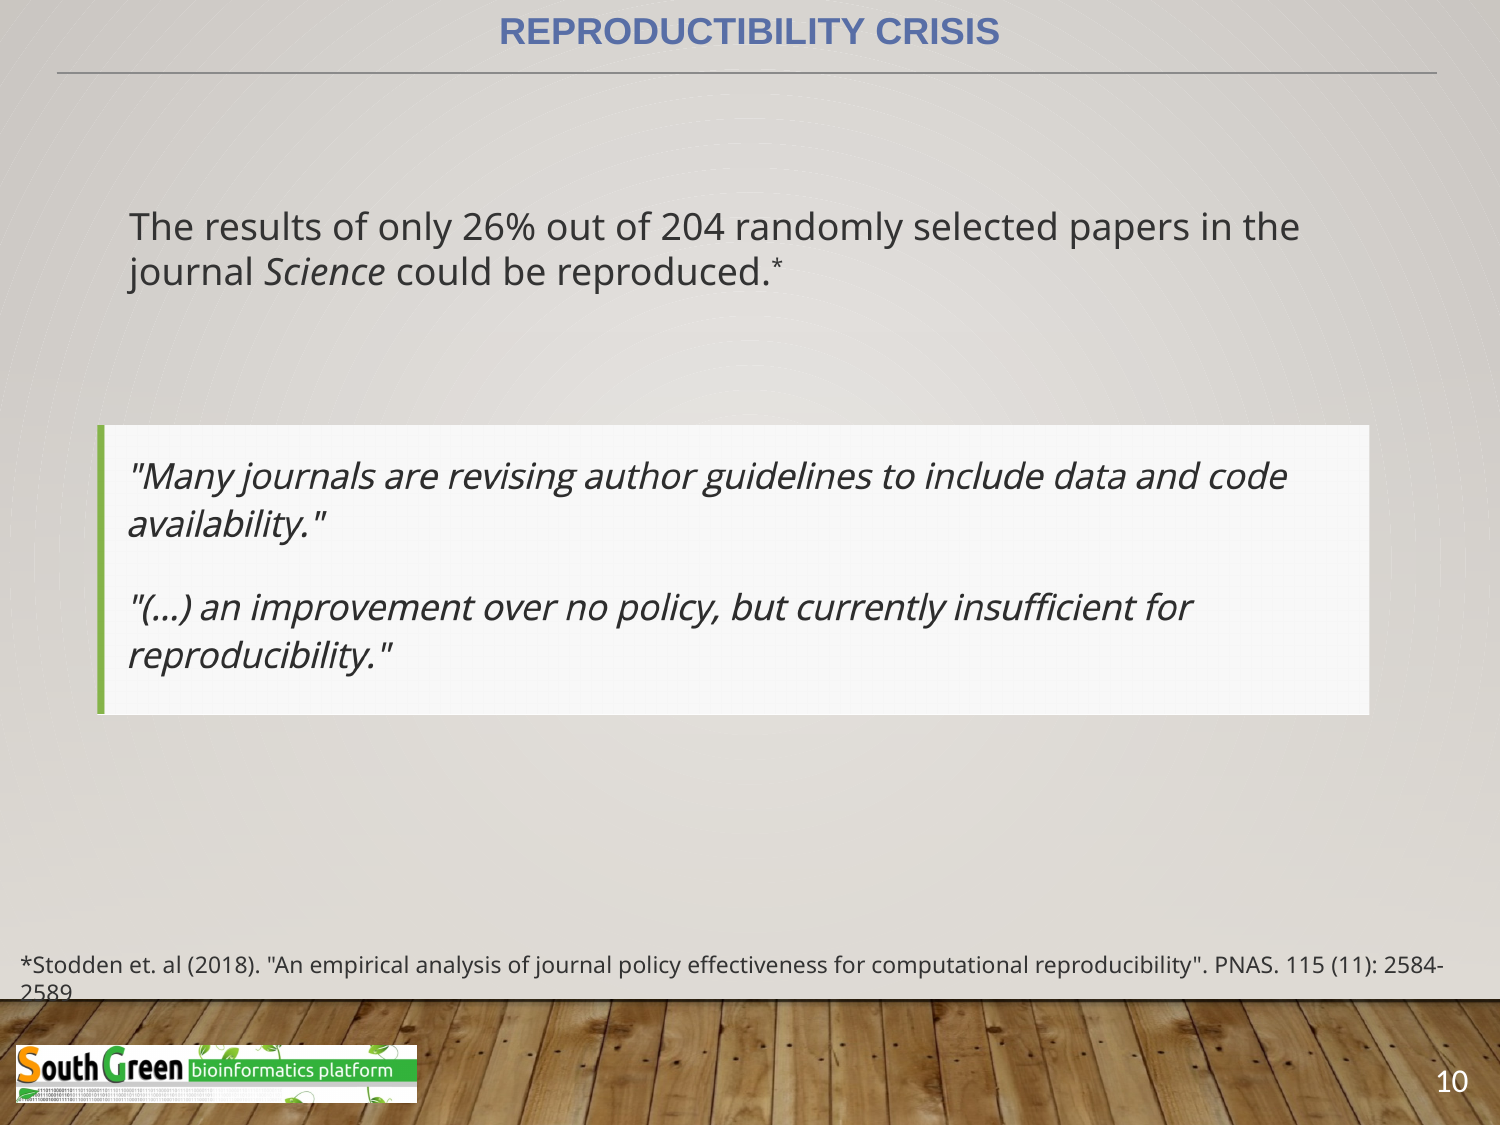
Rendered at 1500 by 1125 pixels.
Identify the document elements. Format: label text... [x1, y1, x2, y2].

picture [97, 424, 1370, 715]
text_box REPRODUCTIBILITY CRISIS [0, 0, 1500, 60]
text_box The results of only 26% out of 204 randomly selected papers in the journal Science could be reproduced.* [114, 196, 1370, 301]
slide_number 10 [1369, 1051, 1484, 1105]
picture [0, 999, 1500, 1125]
text_box *Stodden et. al (2018). "An empirical analysis of journal policy effectiveness for computational reproducibility". PNAS. 115 (11): 2584-2589 [5, 943, 1500, 1014]
